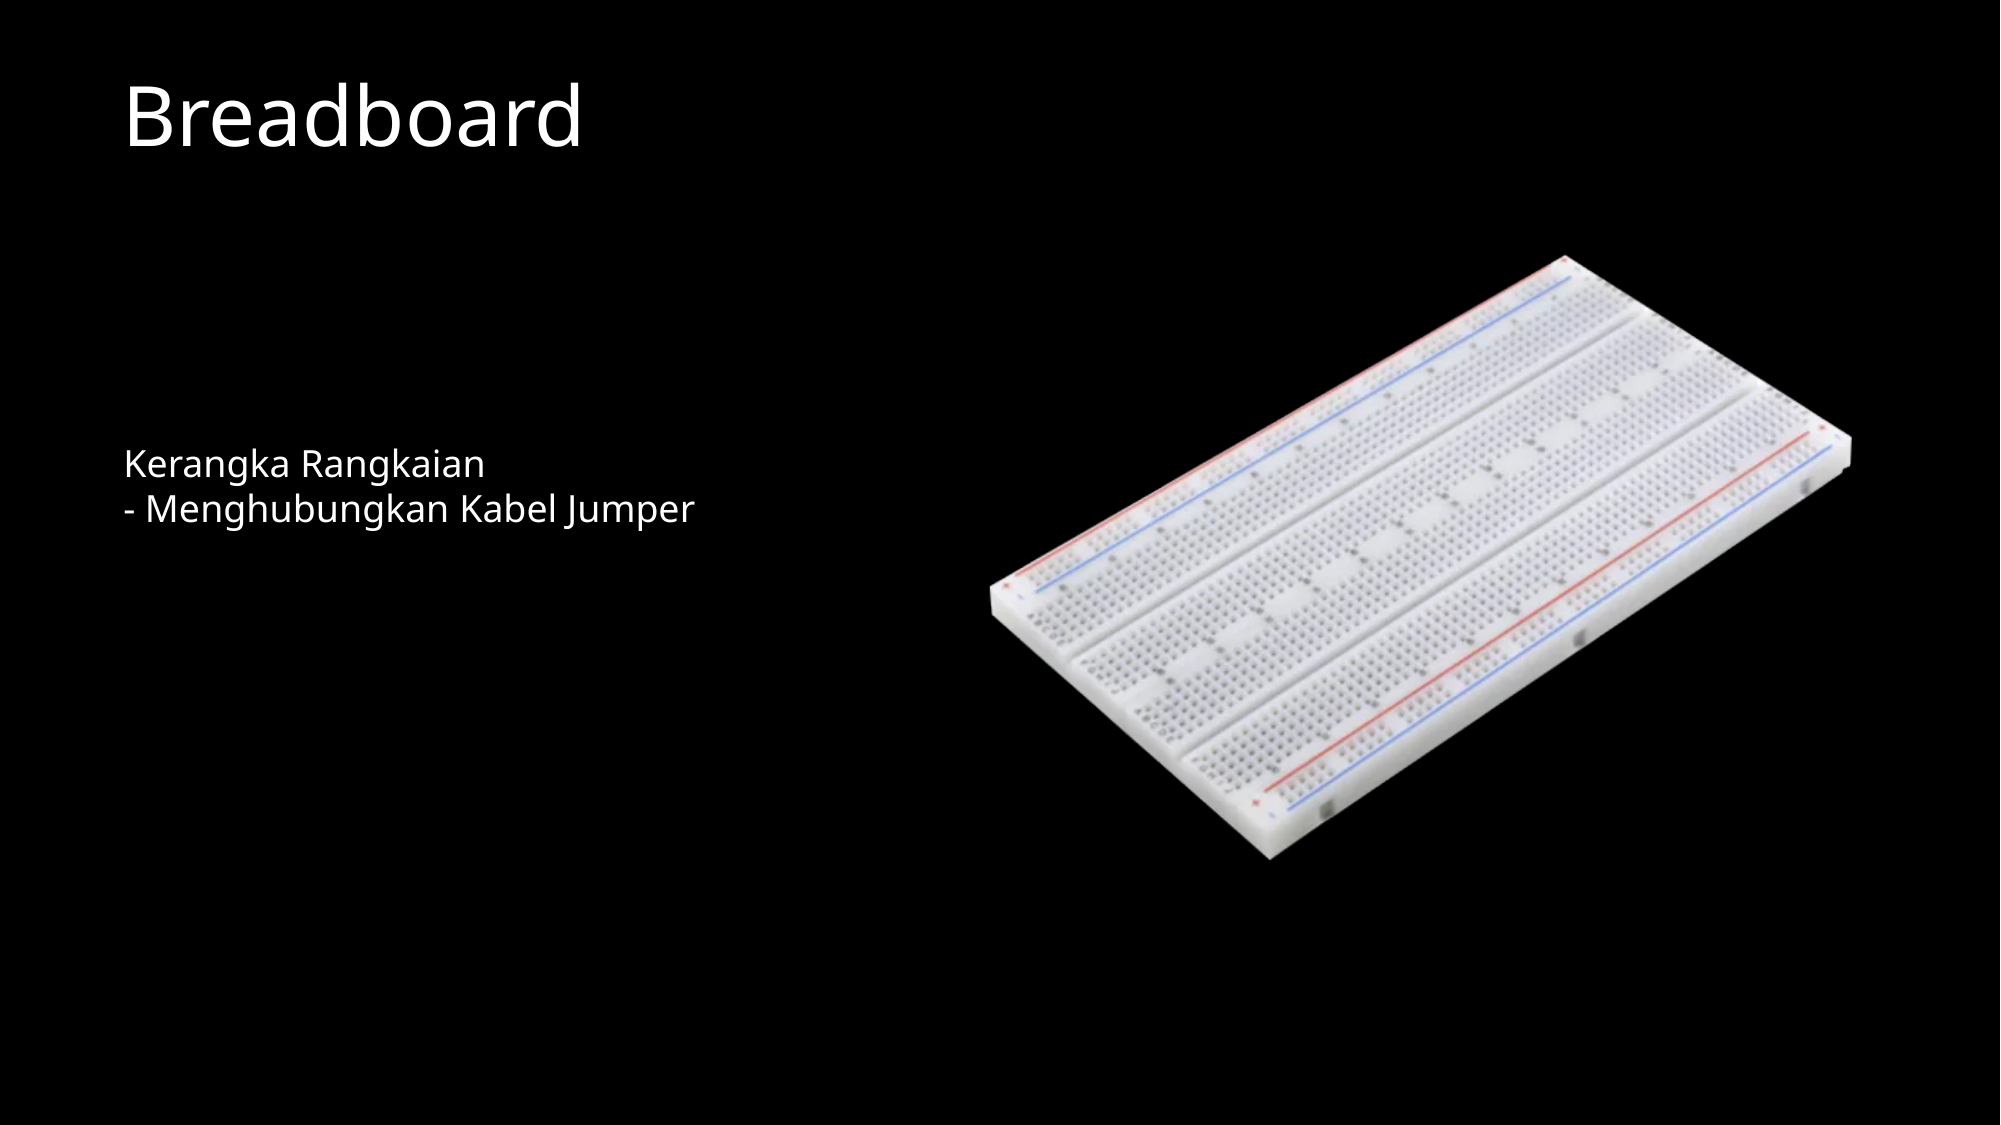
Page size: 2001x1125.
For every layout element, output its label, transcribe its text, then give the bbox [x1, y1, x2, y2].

text_box Kerangka Rangkaian - Menghubungkan Kabel Jumper [108, 432, 977, 538]
picture [977, 240, 1864, 885]
text_box Breadboard [107, 55, 1380, 170]
